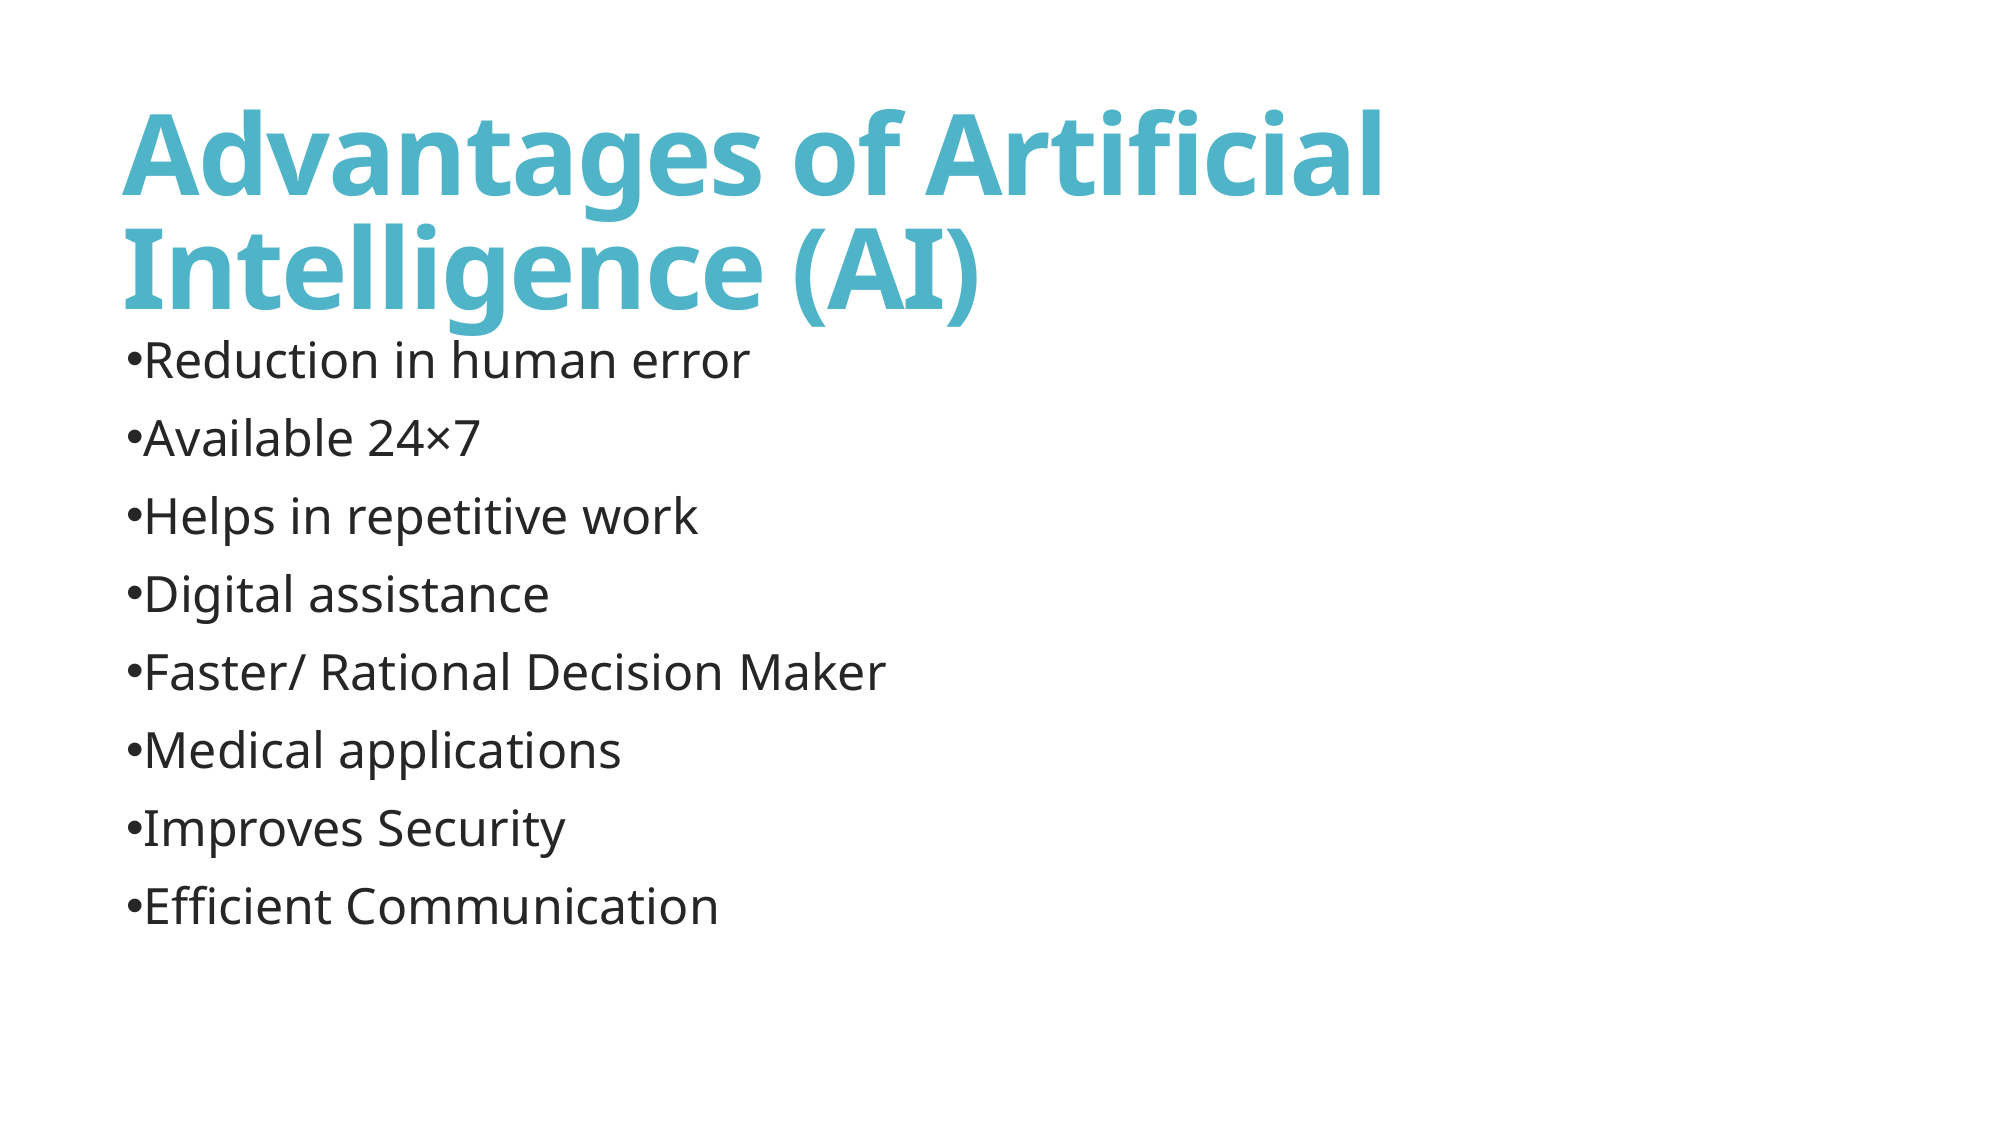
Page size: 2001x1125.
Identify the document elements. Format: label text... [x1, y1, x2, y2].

list Reduction in human error Available 24×7 Helps in repetitive work Digital assistance Faster/ Rational Decision Maker Medical applications Improves Security Efficient Communication [111, 329, 1876, 948]
title Advantages of Artificial Intelligence (AI) [107, 81, 1875, 354]
